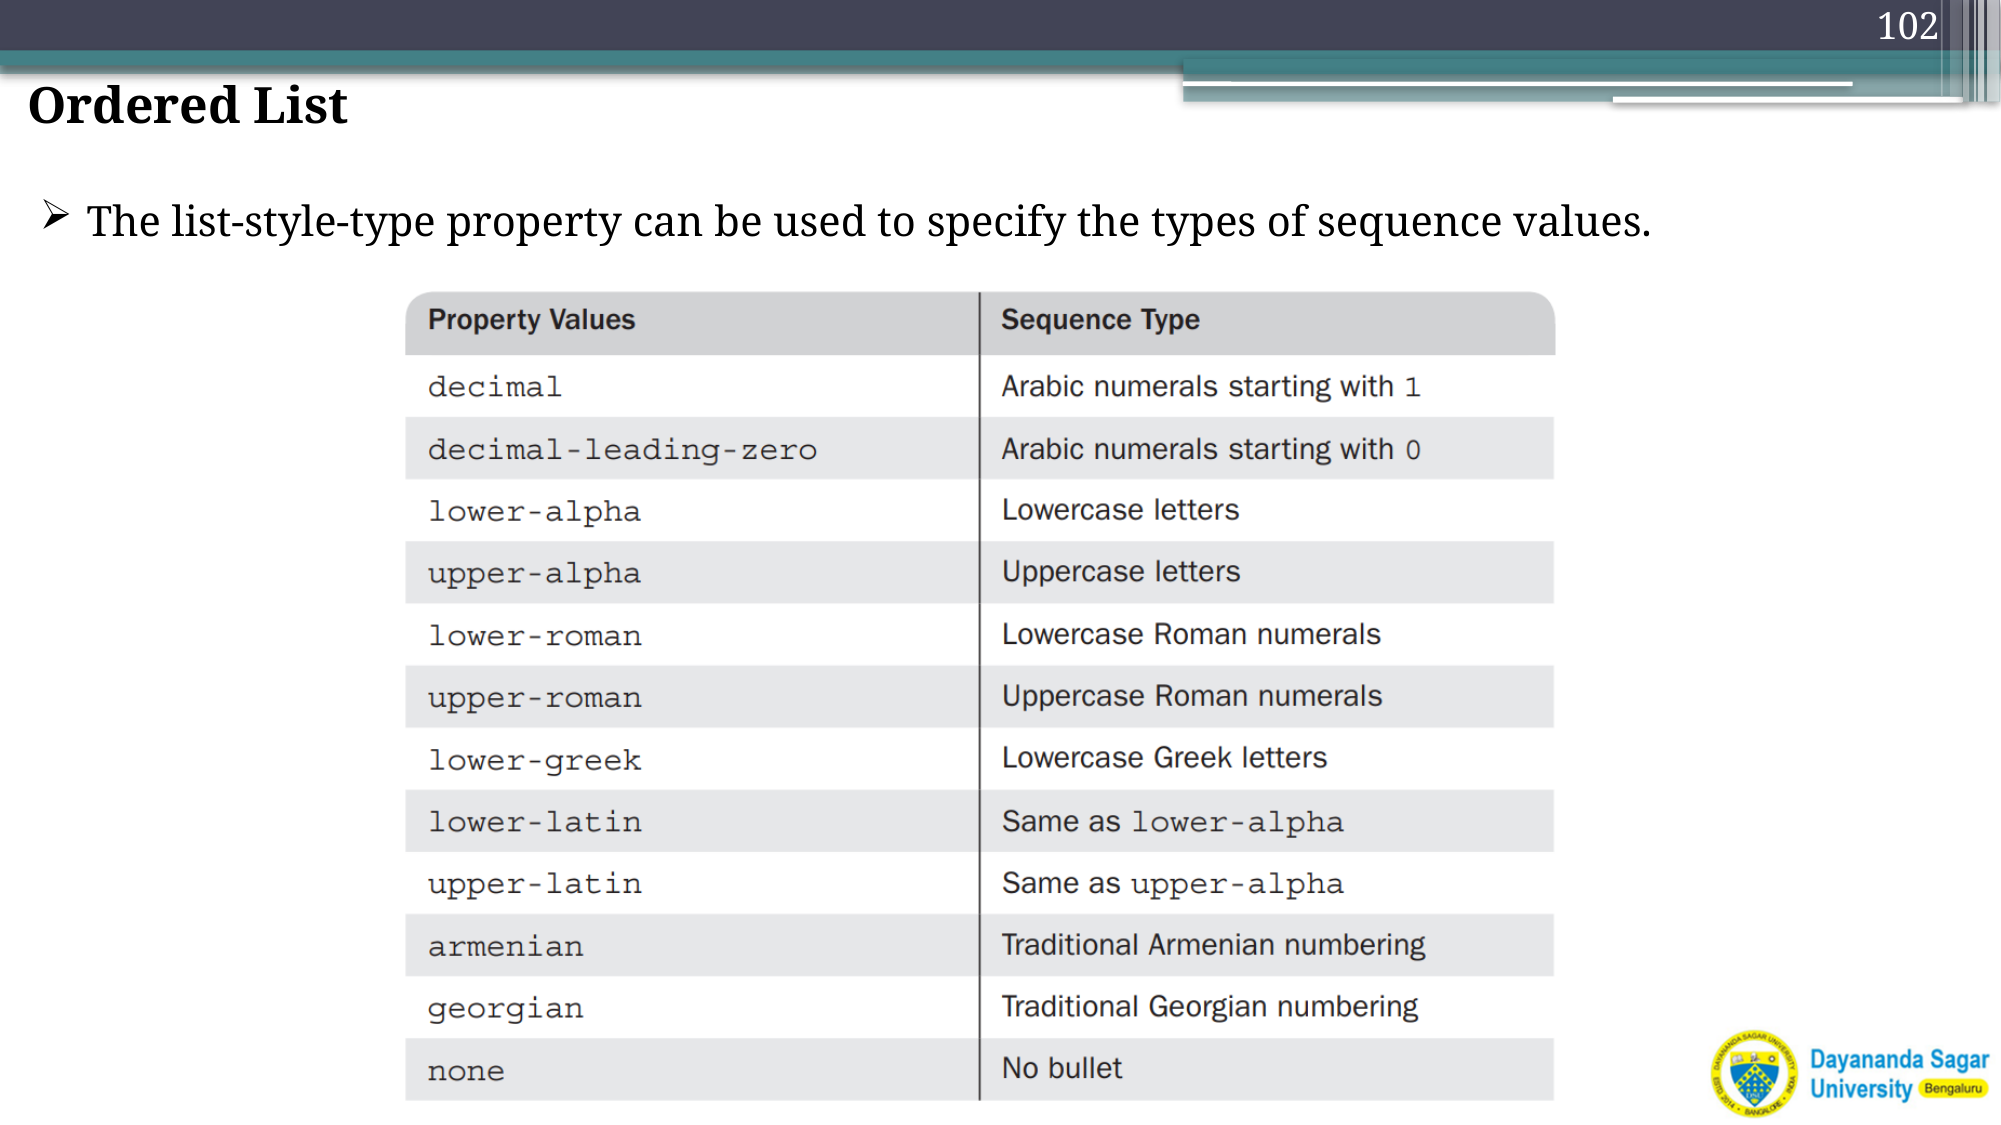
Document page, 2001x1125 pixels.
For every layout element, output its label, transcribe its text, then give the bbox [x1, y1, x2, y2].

picture [387, 274, 1576, 1116]
picture [1707, 1021, 1996, 1125]
slide_number 102 [1788, 0, 1955, 61]
text_box Ordered List [12, 66, 1150, 142]
text_box The list-style-type property can be used to specify the types of sequence values. [24, 187, 1725, 303]
